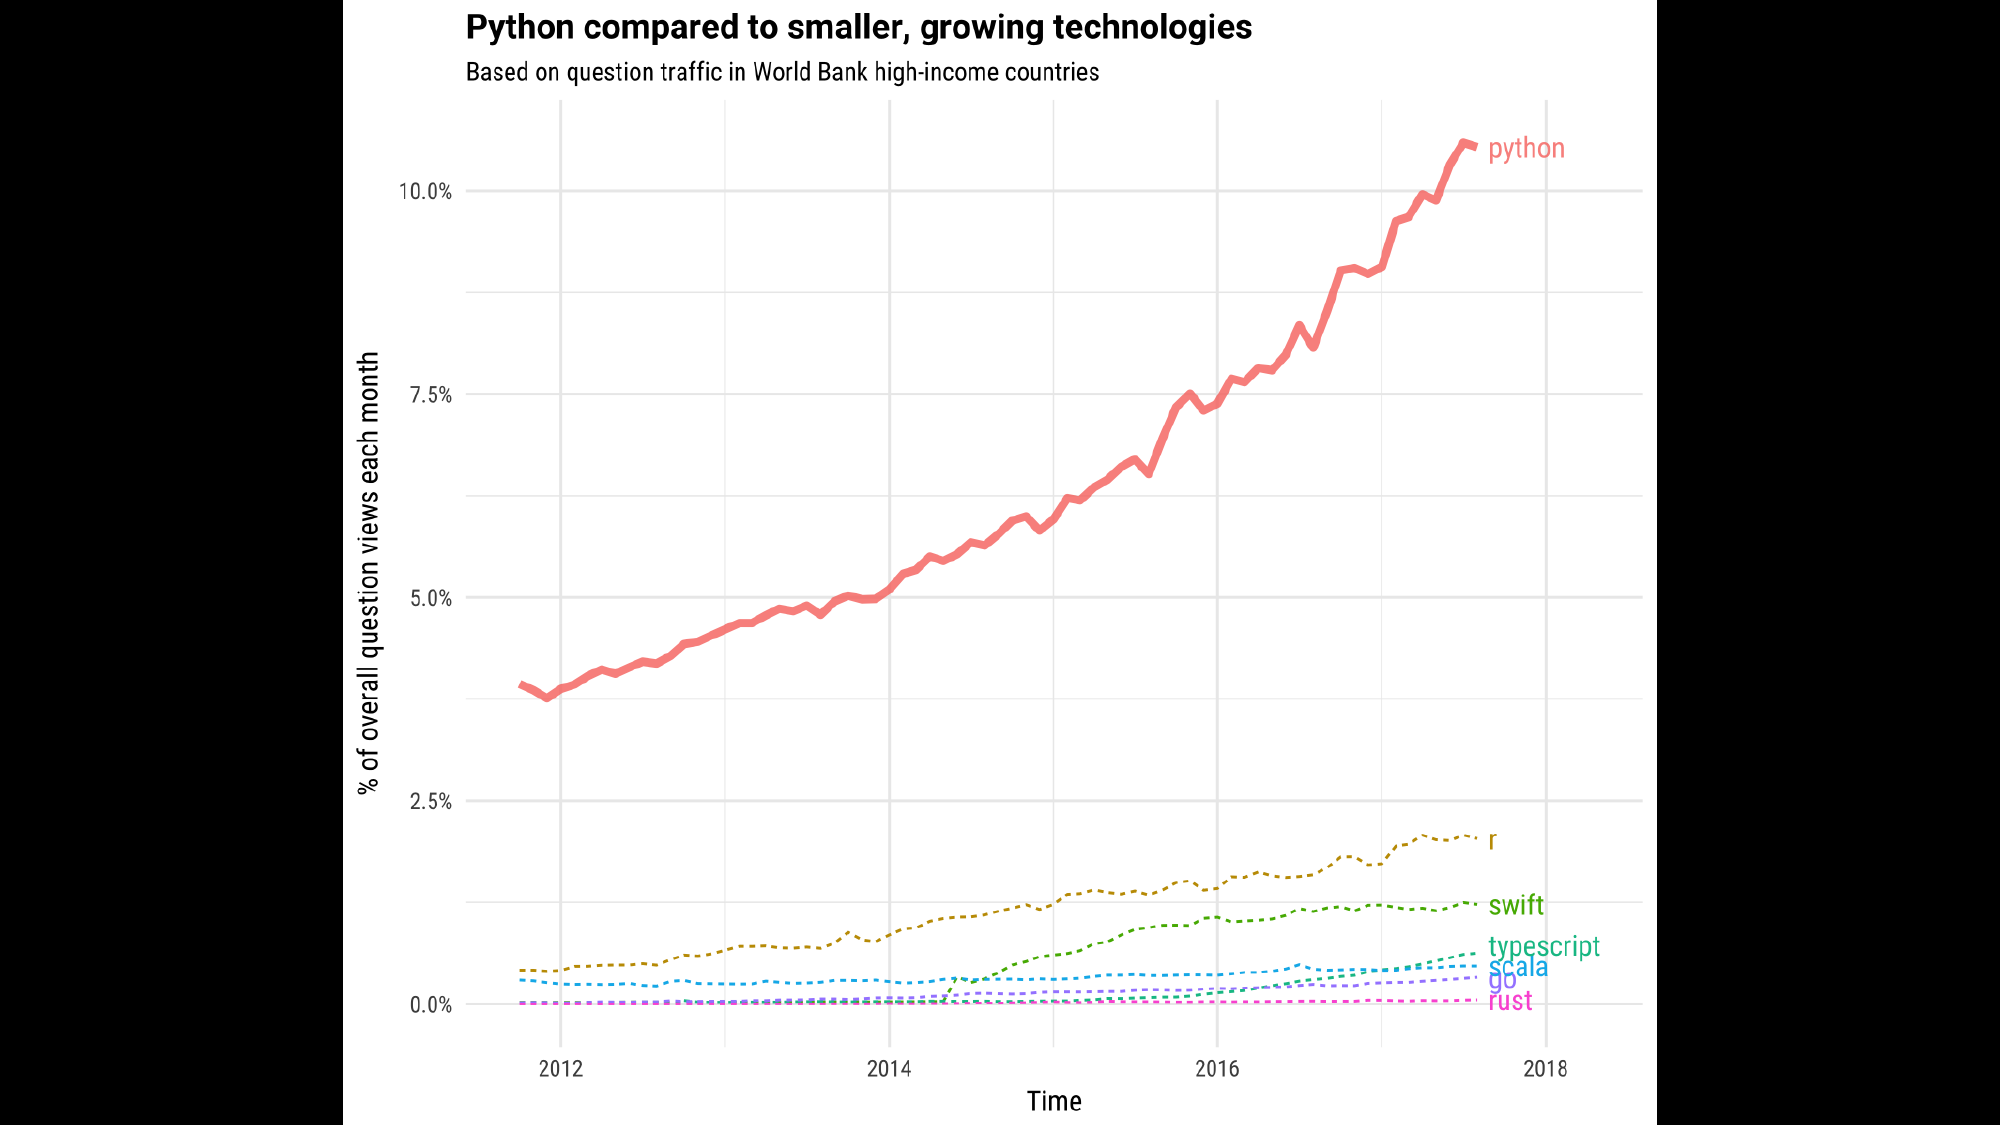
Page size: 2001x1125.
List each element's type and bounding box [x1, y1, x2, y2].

picture [343, 0, 1657, 1125]
